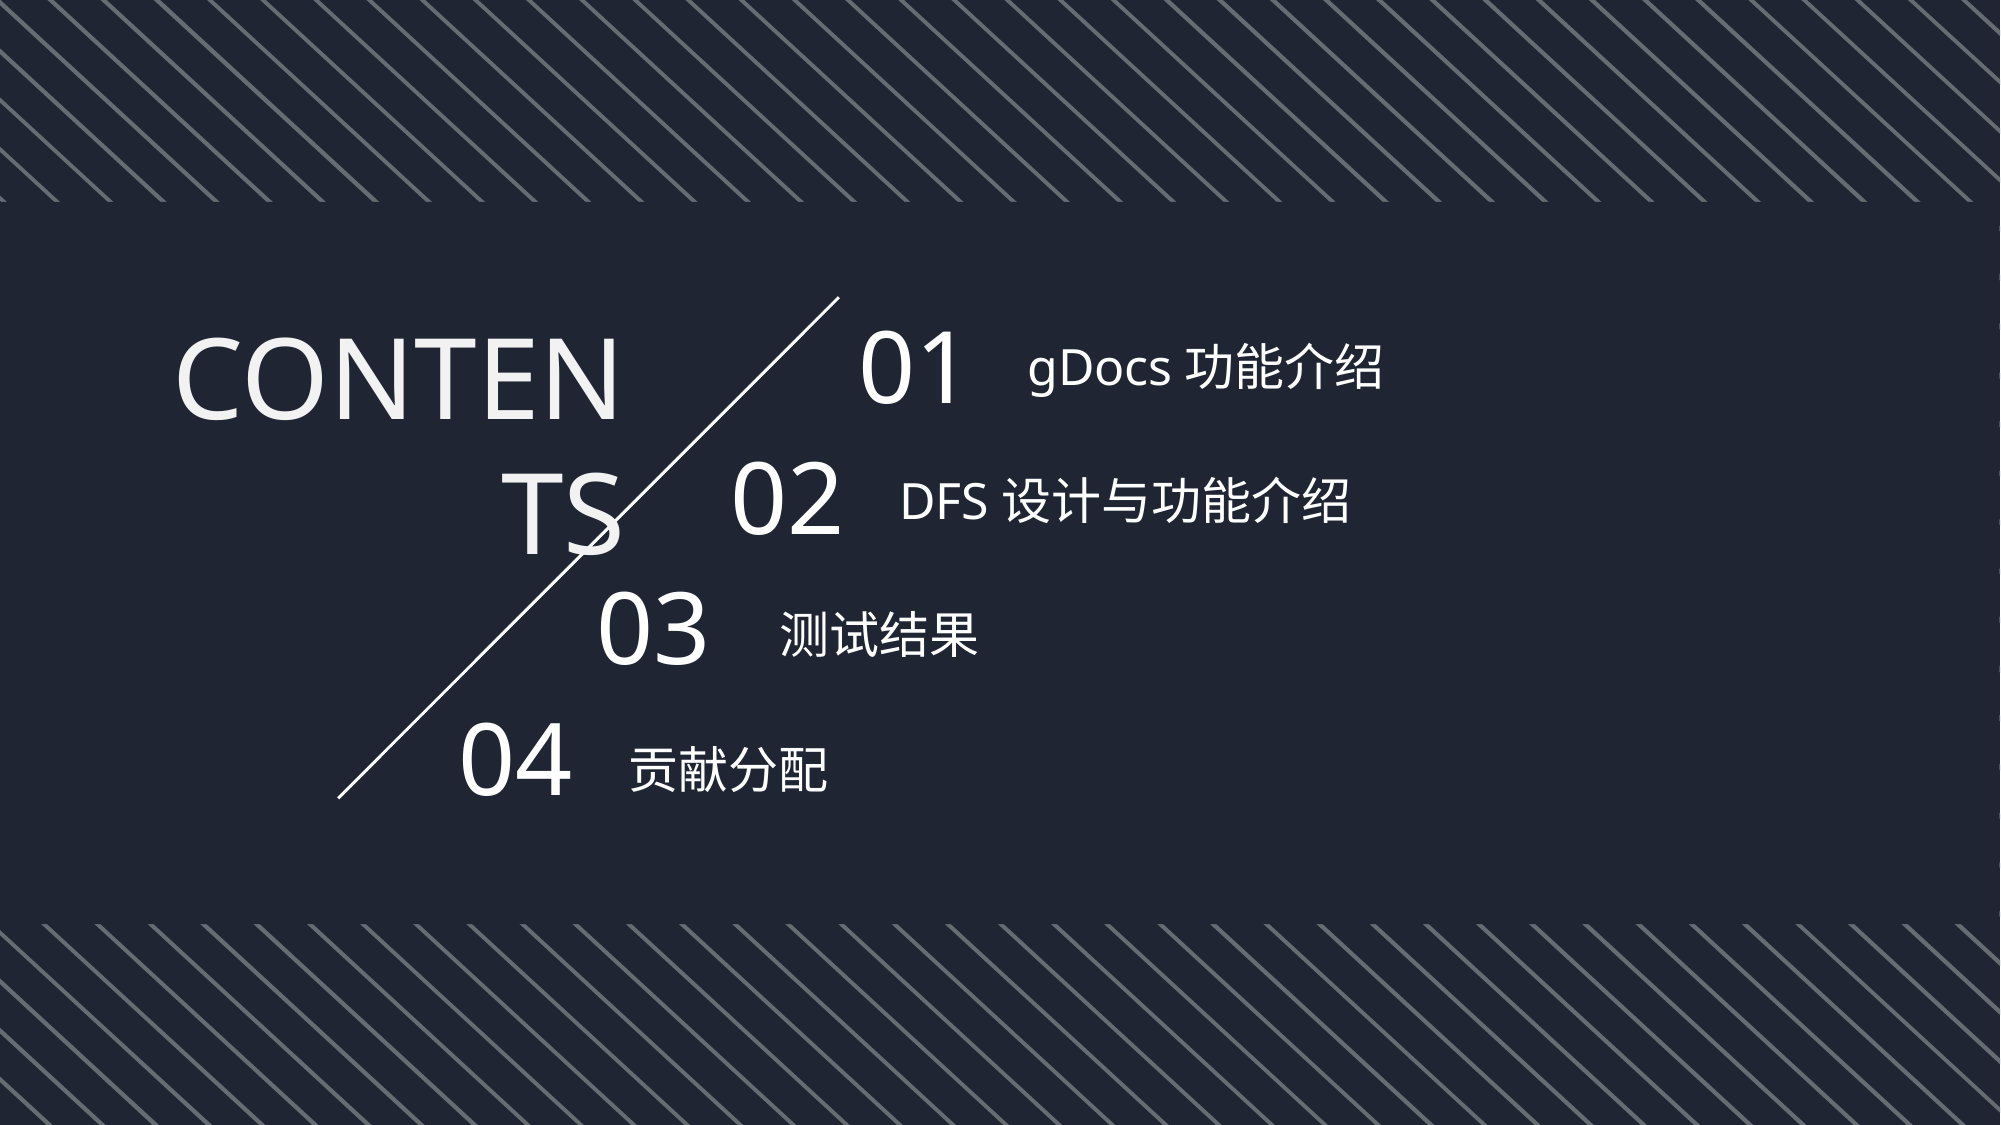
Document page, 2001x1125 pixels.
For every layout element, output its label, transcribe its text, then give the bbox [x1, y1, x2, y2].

text_box 02 [686, 426, 861, 562]
text_box 测试结果 [765, 595, 1437, 671]
text_box [446, 585, 551, 688]
text_box [708, 321, 813, 426]
text_box 03 [551, 557, 726, 693]
text_box 01 [813, 296, 988, 431]
text_box gDocs功能介绍 [1012, 328, 1527, 404]
text_box CONTENTS [122, 299, 640, 585]
text_box DFS设计与功能介绍 [884, 461, 1476, 537]
text_box 贡献分配 [614, 731, 1437, 807]
text_box 04 [413, 688, 588, 823]
text_box [640, 448, 686, 499]
text_box [337, 721, 413, 800]
